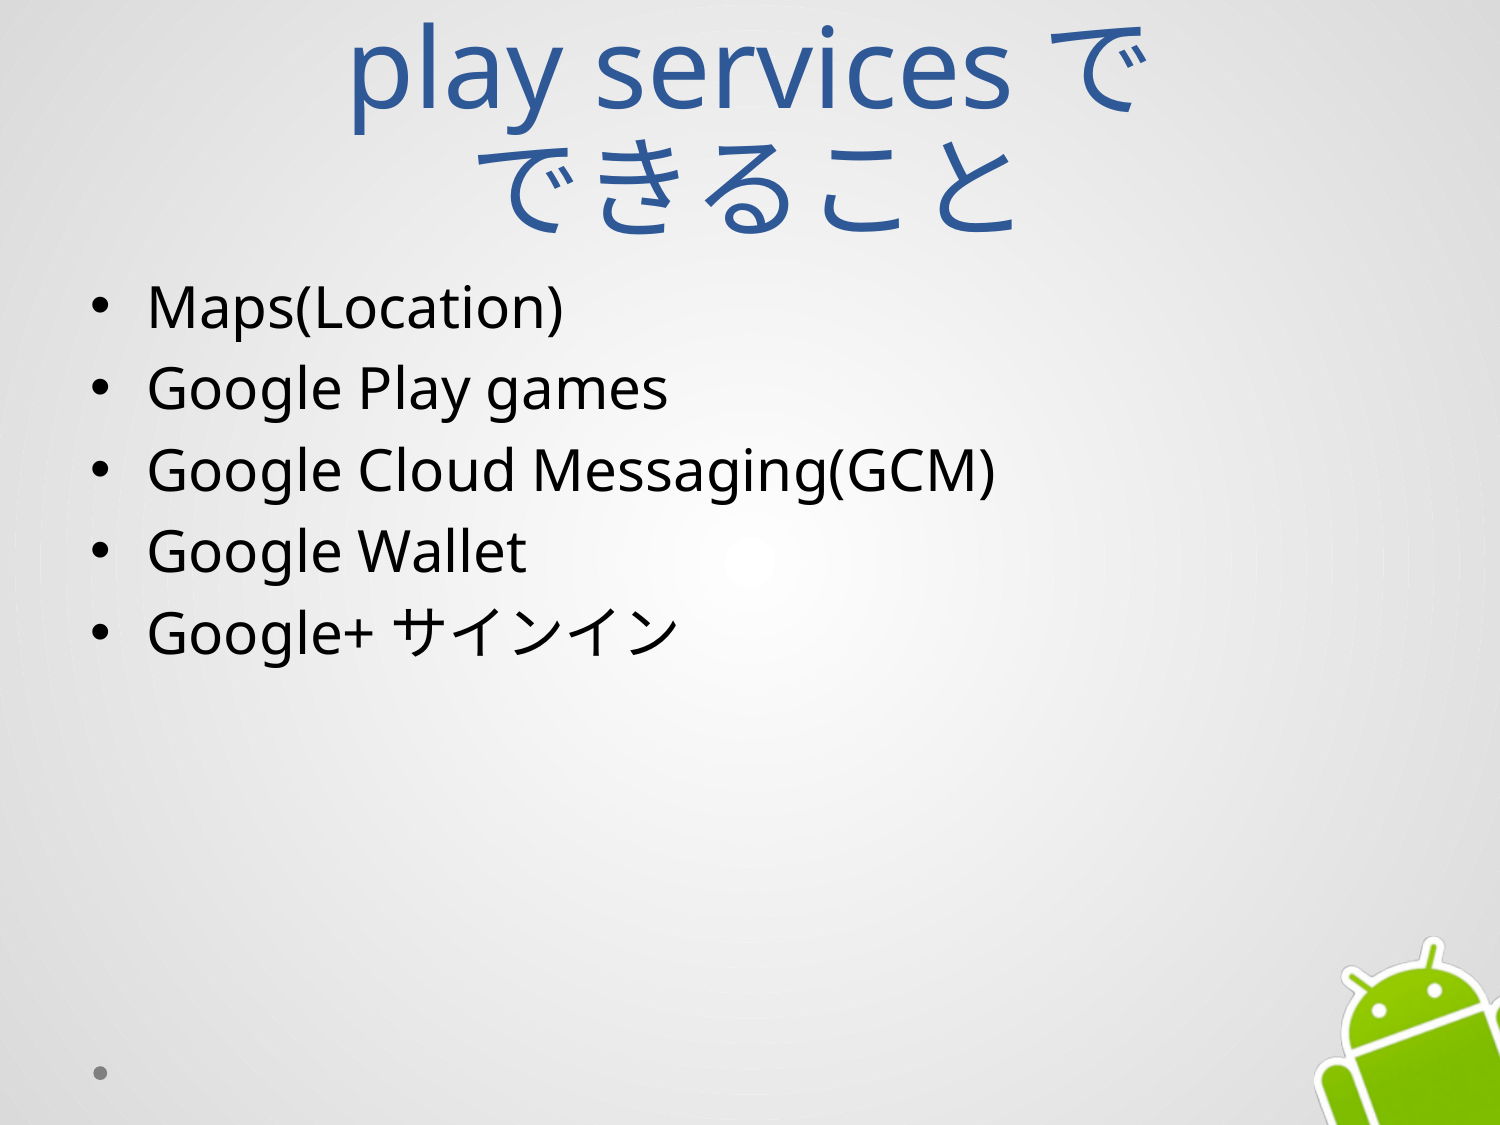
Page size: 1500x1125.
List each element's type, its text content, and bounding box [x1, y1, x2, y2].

title play servicesで できること [75, 0, 1425, 262]
list Maps(Location) Google Play games Google Cloud Messaging(GCM) Google Wallet Google+サインイン [75, 262, 1425, 1005]
